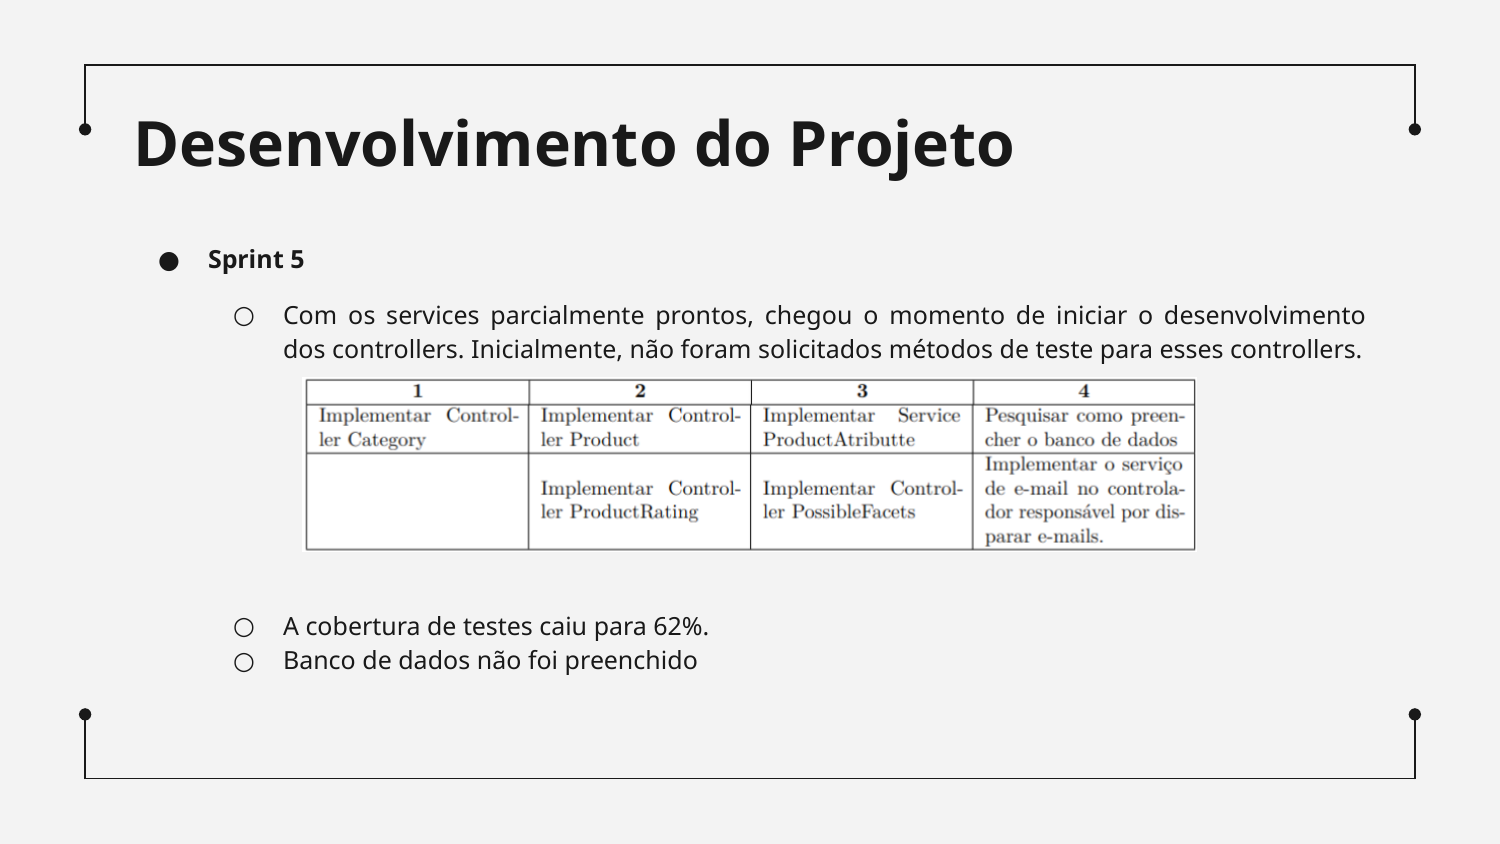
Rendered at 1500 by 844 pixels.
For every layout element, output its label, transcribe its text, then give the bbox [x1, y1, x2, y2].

title Desenvolvimento do Projeto [118, 88, 1383, 183]
picture [302, 377, 1198, 552]
list Sprint 5 Com os services parcialmente prontos, chegou o momento de iniciar o desenvolvimento dos controllers. Inicialmente, não foram solicitados métodos de teste para esses controllers. A cobertura de testes caiu para 62%. Banco de dados não foi preenchido [118, 224, 1383, 705]
